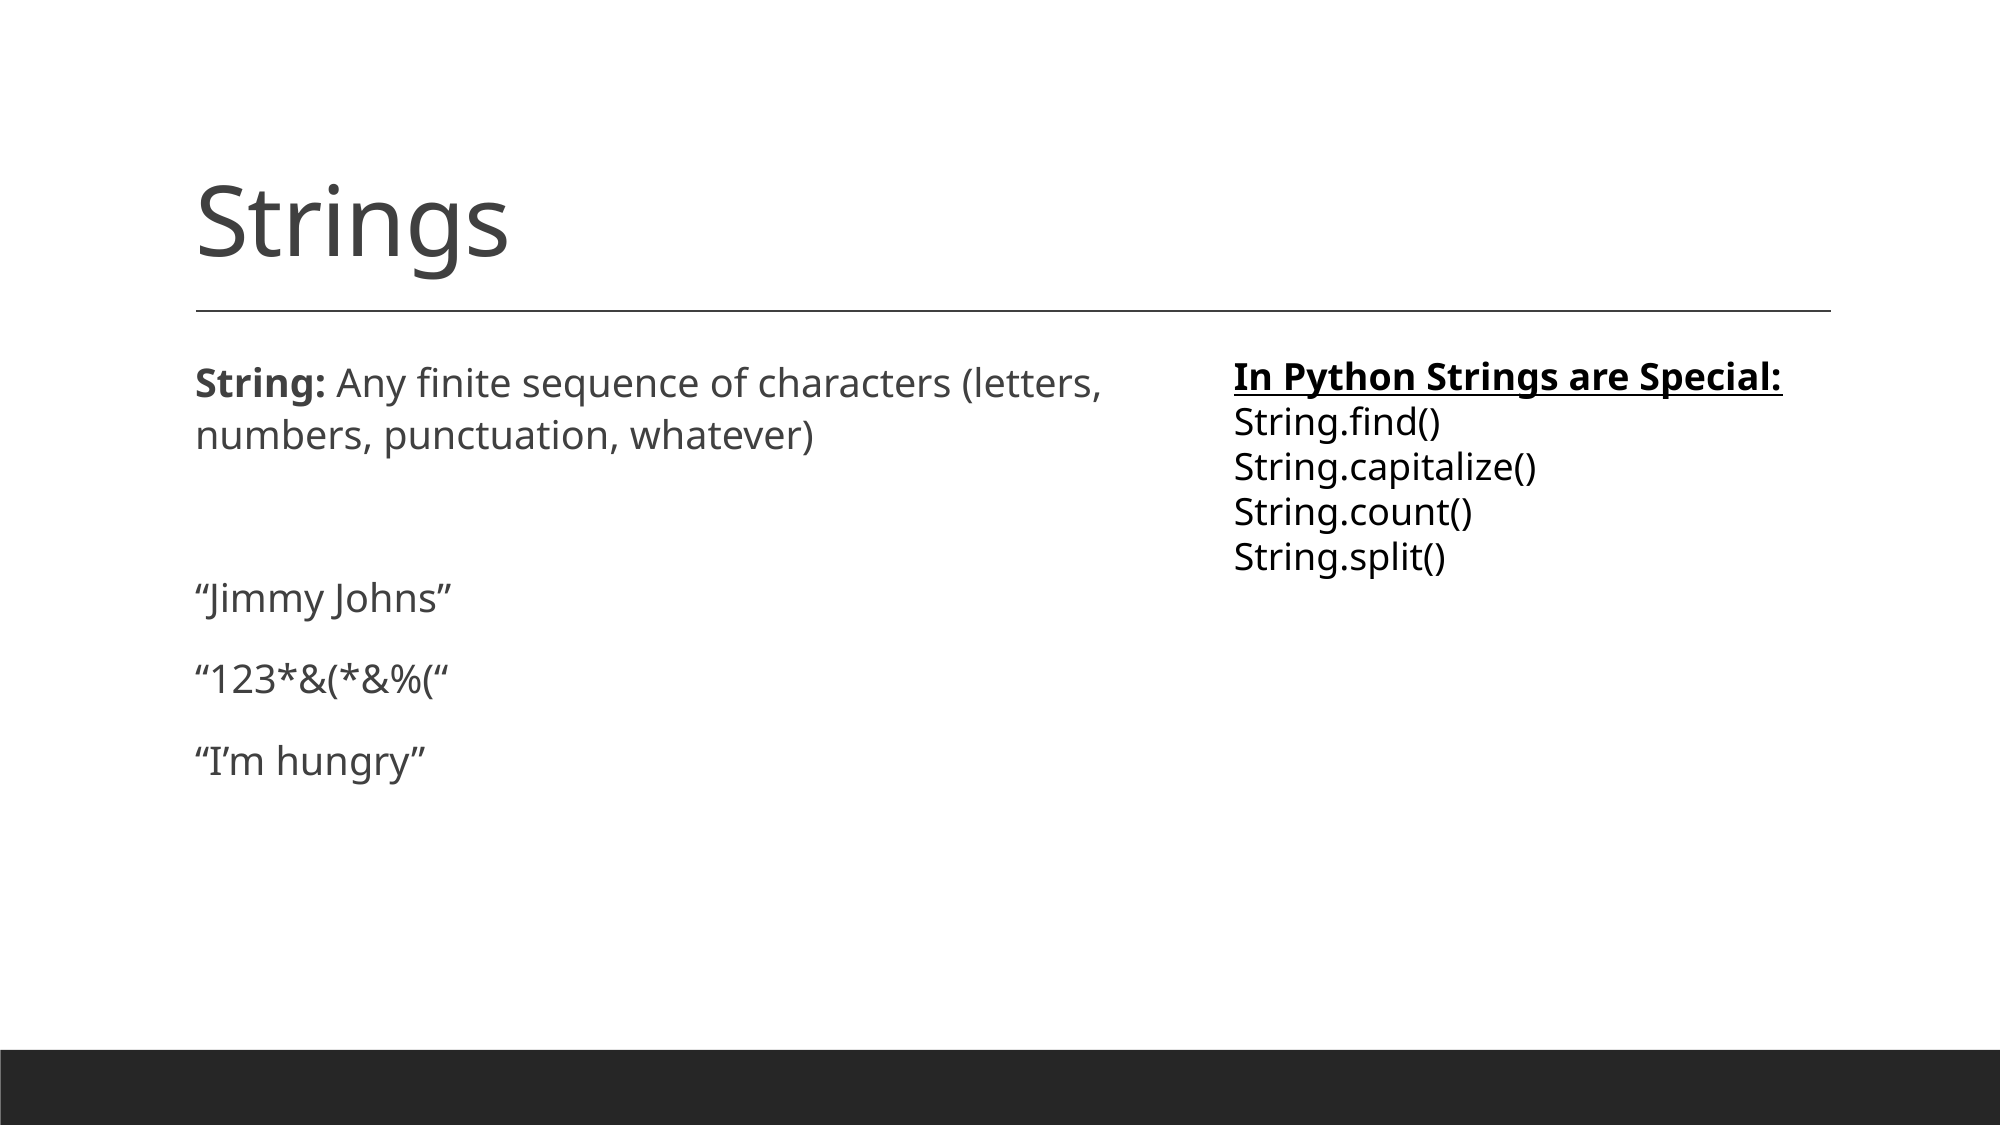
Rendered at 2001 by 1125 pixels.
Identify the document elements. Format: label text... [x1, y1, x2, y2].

title Strings [180, 47, 1903, 285]
list String: Any finite sequence of characters (letters, numbers, punctuation, whatever) “Jimmy Johns” “123*&(*&%(“ “I’m hungry” [180, 345, 1127, 963]
text_box In Python Strings are Special: String.find() String.capitalize() String.count() String.split() [1219, 345, 1798, 631]
